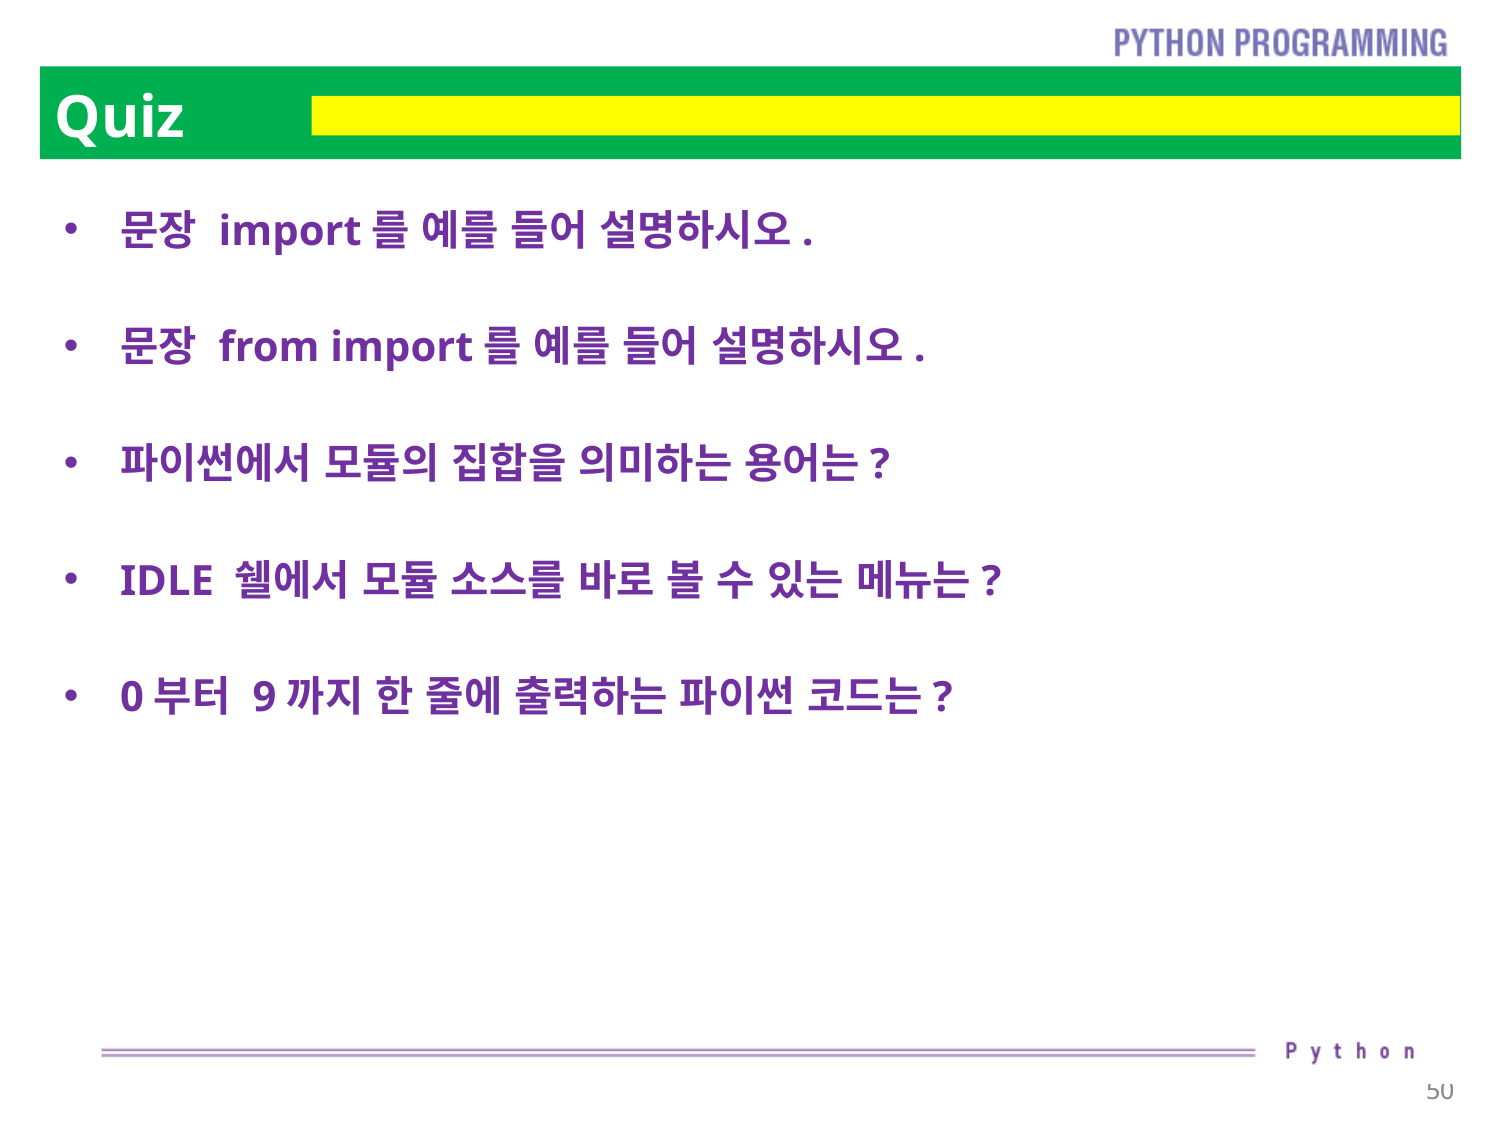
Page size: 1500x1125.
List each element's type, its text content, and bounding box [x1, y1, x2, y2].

picture [18, 1020, 1483, 1084]
title Quiz [39, 76, 1444, 152]
text_box [310, 94, 1462, 137]
list 문장 import를 예를 들어 설명하시오. 문장 from import를 예를 들어 설명하시오. 파이썬에서 모듈의 집합을 의미하는 용어는? IDLE 쉘에서 모듈 소스를 바로 볼 수 있는 메뉴는? 0부터 9까지 한 줄에 출력하는 파이썬 코드는? [48, 195, 1461, 1041]
slide_number 50 [1119, 1071, 1470, 1112]
picture [1106, 13, 1462, 66]
